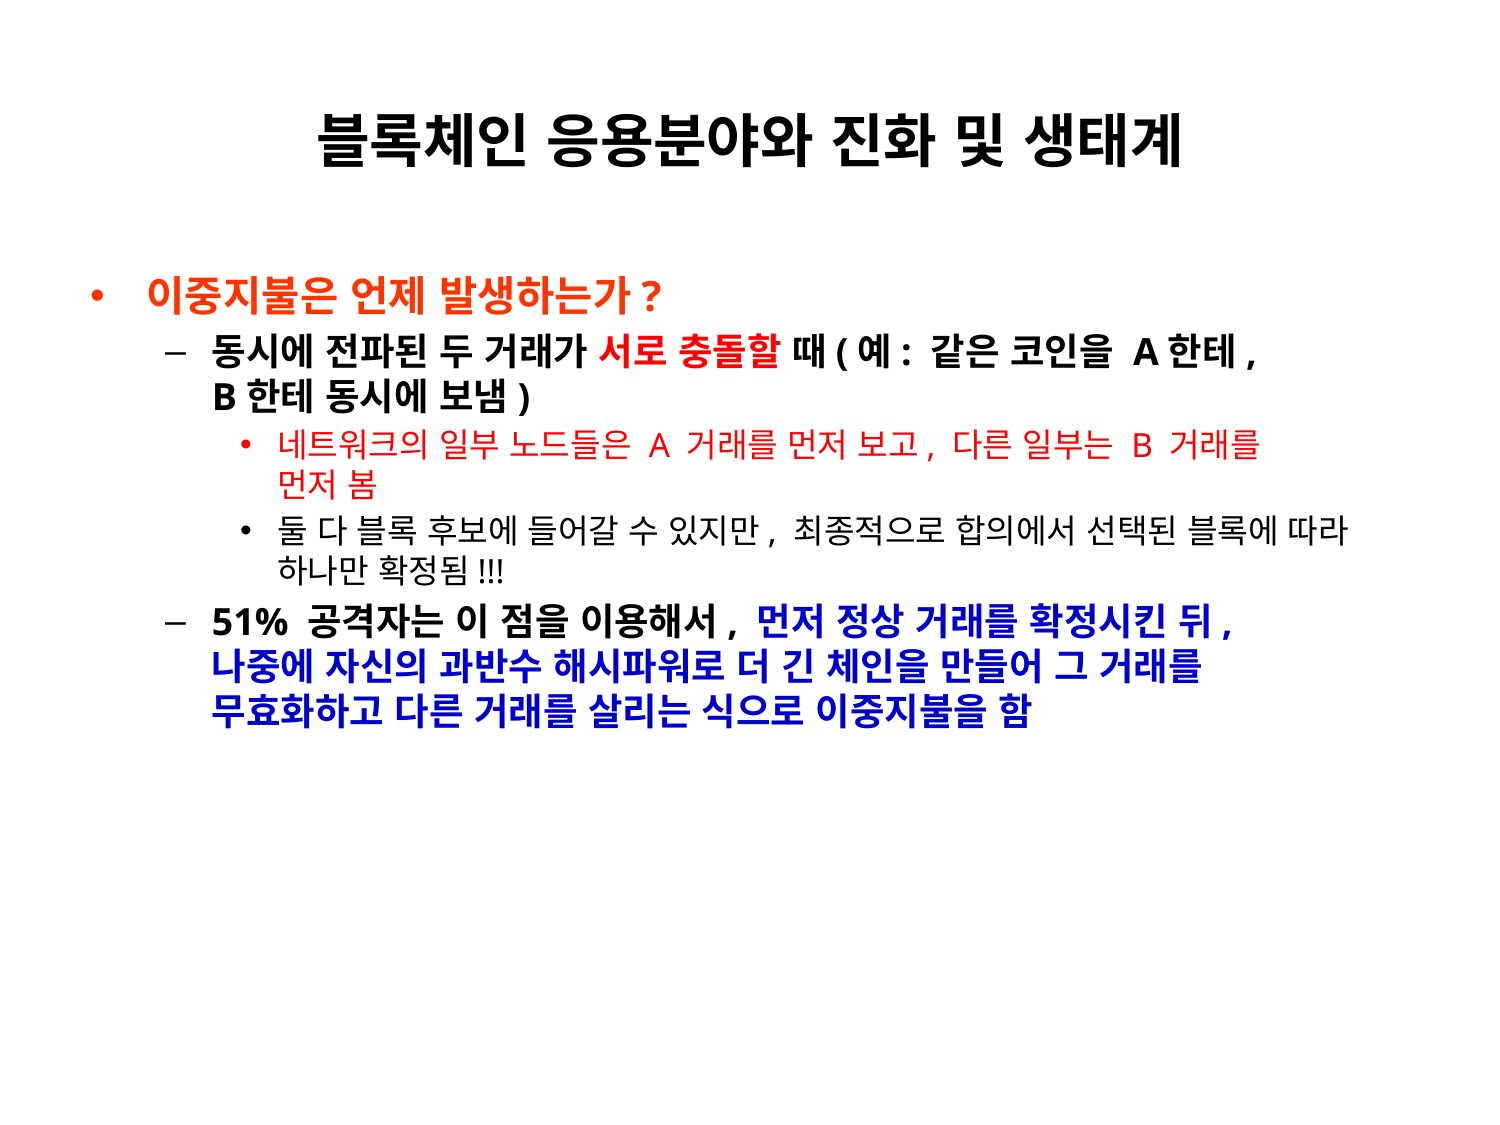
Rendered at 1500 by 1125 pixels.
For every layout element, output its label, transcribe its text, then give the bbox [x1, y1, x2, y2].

title 블록체인 응용분야와 진화 및 생태계 [75, 45, 1425, 233]
list 이중지불은 언제 발생하는가? 동시에 전파된 두 거래가 서로 충돌할 때(예: 같은 코인을 A한테, B한테 동시에 보냄) 네트워크의 일부 노드들은 A 거래를 먼저 보고, 다른 일부는 B 거래를 먼저 봄 둘 다 블록 후보에 들어갈 수 있지만, 최종적으로 합의에서 선택된 블록에 따라 하나만 확정됨!!! 51% 공격자는 이 점을 이용해서, 먼저 정상 거래를 확정시킨 뒤, 나중에 자신의 과반수 해시파워로 더 긴 체인을 만들어 그 거래를 무효화하고 다른 거래를 살리는 식으로 이중지불을 함 [75, 262, 1425, 1005]
